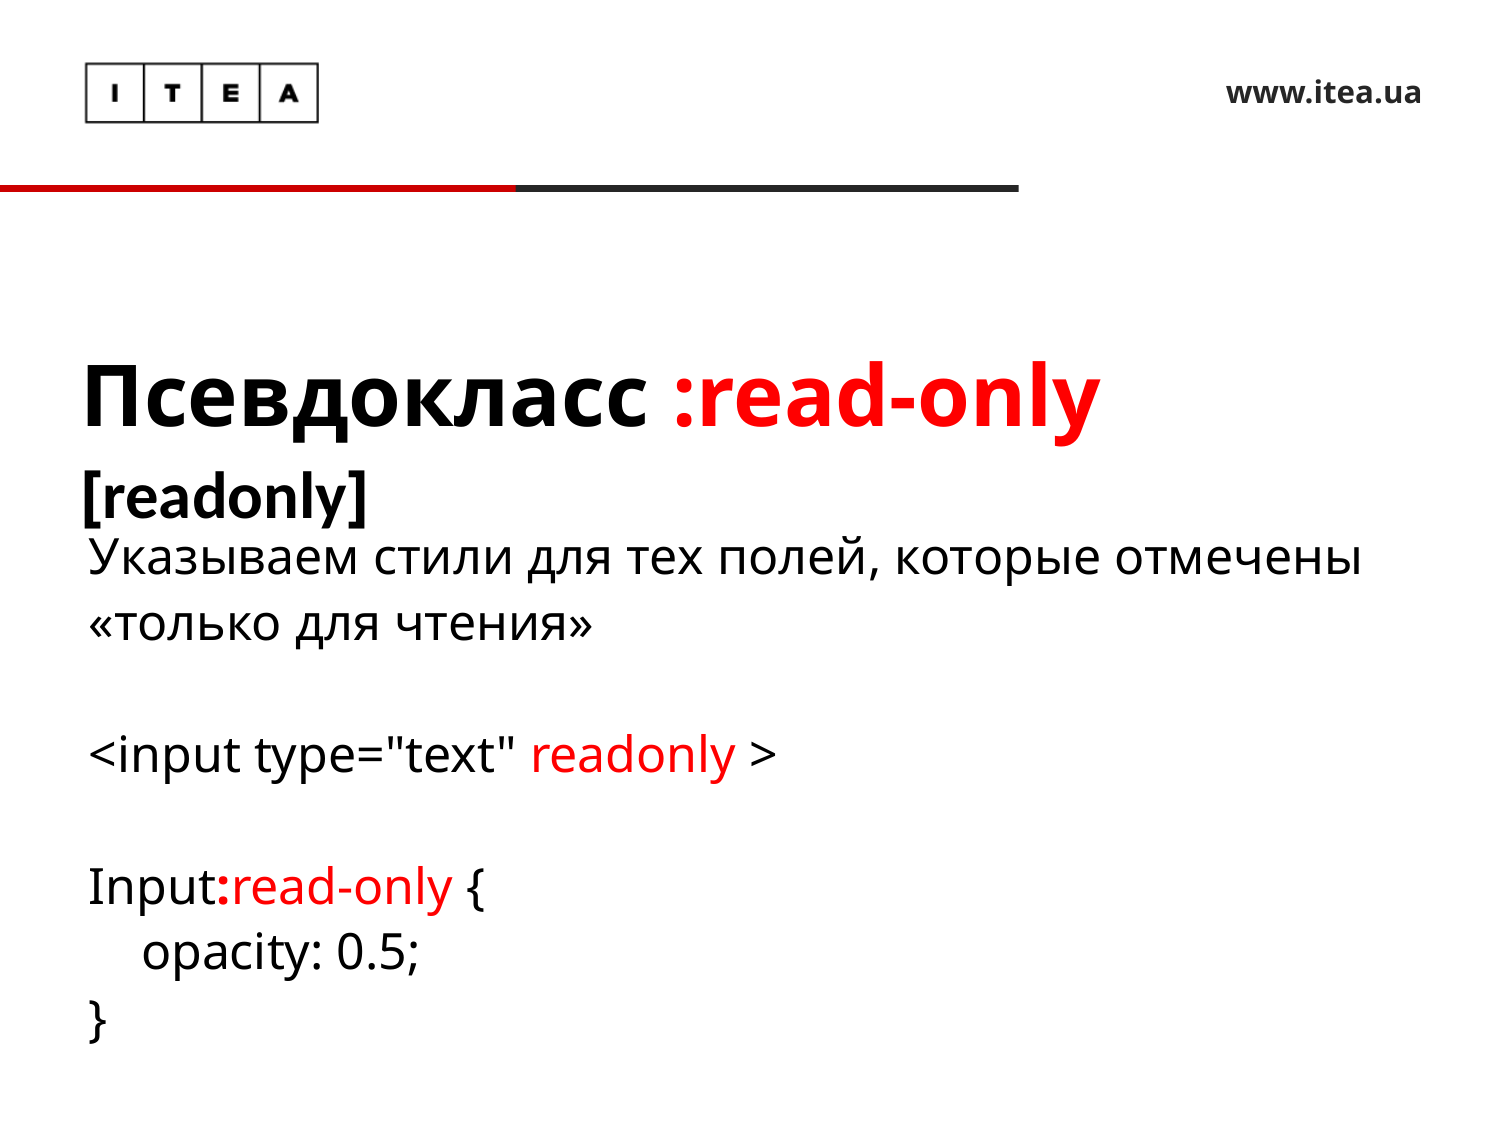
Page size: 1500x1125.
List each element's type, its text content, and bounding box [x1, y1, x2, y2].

text_box [516, 185, 1019, 192]
list Указываем стили для тех полей, которые отмечены «только для чтения» <input type="text" readonly > Input:read-only { opacity: 0.5; } [74, 510, 1421, 1036]
title Псевдокласс :read-only [readonly] [65, 323, 1425, 450]
text_box www.itea.ua [1172, 66, 1477, 115]
picture [57, 49, 344, 133]
text_box [0, 185, 516, 192]
